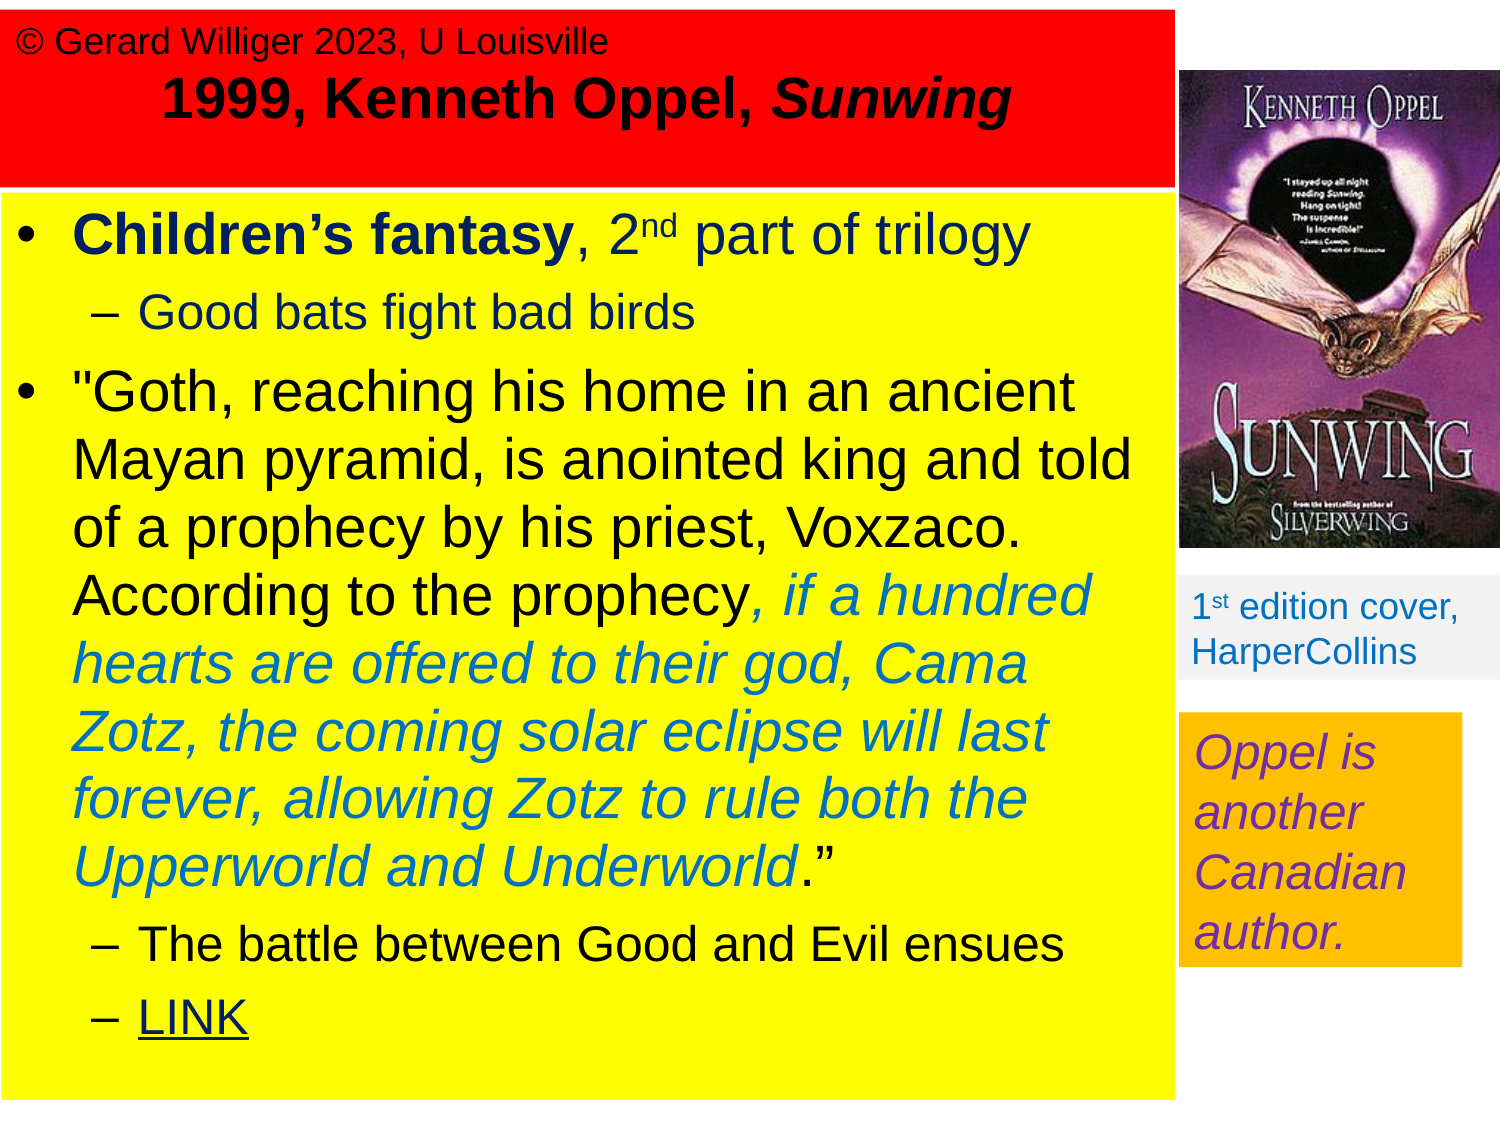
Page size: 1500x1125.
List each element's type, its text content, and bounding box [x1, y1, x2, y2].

text_box Oppel is another Canadian author. [1179, 712, 1463, 968]
title 1999, Kenneth Oppel, Sunwing [0, 9, 1175, 188]
text_box 1st edition cover, HarperCollins [1176, 574, 1500, 680]
text_box © Gerard Williger 2023, U Louisville [1, 9, 639, 70]
list Children’s fantasy, 2nd part of trilogy Good bats fight bad birds "Goth, reaching his home in an ancient Mayan pyramid, is anointed king and told of a prophecy by his priest, Voxzaco. According to the prophecy, if a hundred hearts are offered to their god, Cama Zotz, the coming solar eclipse will last forever, allowing Zotz to rule both the Upperworld and Underworld.” The battle between Good and Evil ensues LINK [1, 192, 1175, 1100]
picture [1178, 69, 1500, 549]
